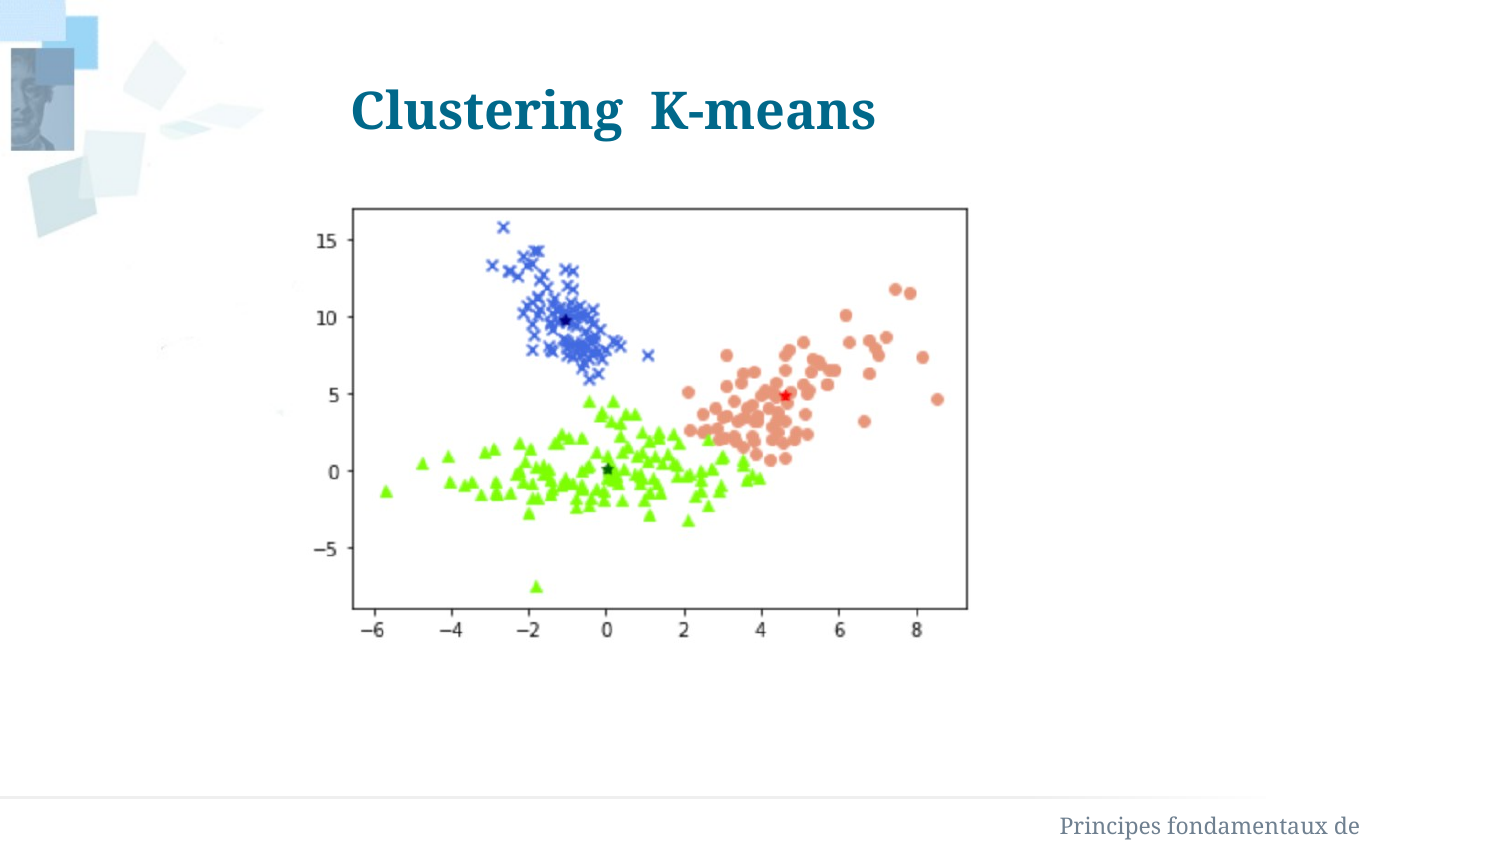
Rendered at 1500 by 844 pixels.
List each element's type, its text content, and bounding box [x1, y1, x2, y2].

text_box Clustering K-means [346, 71, 919, 140]
footer Principes fondamentaux de l'apprentissage automatique [1055, 805, 1494, 844]
picture [0, 0, 971, 644]
